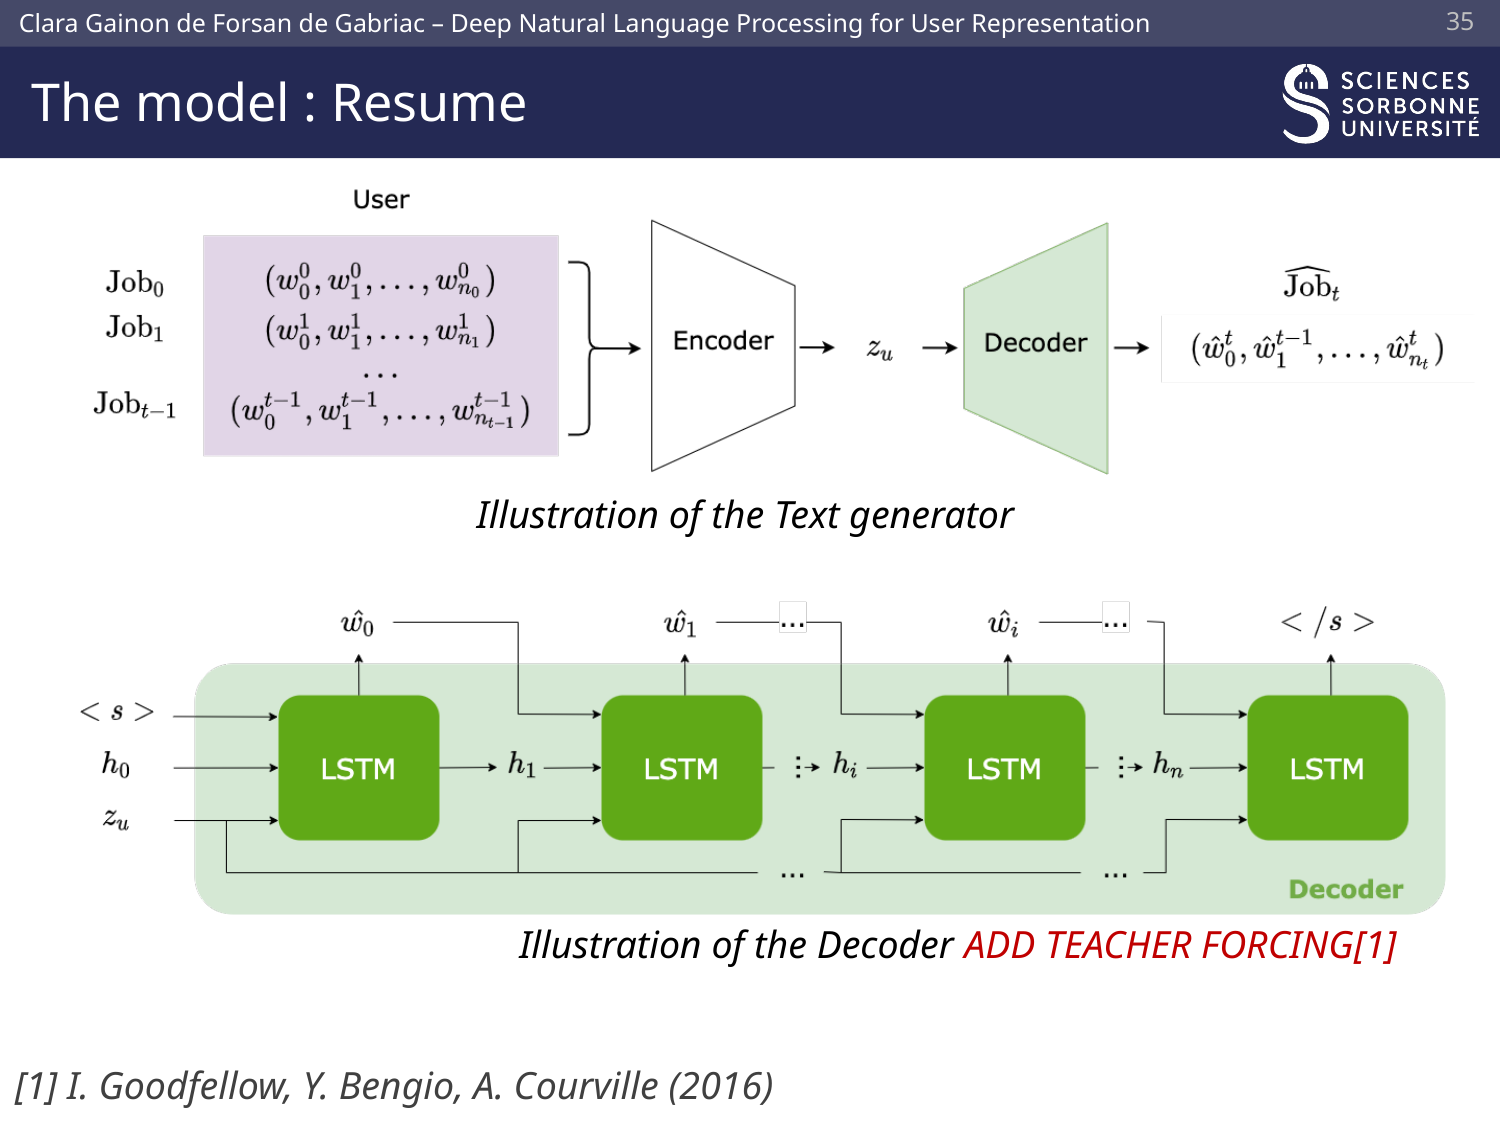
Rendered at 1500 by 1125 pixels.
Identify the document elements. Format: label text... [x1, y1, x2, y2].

text_box [1] I. Goodfellow, Y. Bengio, A. Courville (2016) [0, 1054, 1490, 1115]
picture [54, 580, 1446, 915]
text_box Illustration of the Text generator [461, 483, 1030, 544]
text_box Illustration of the Decoder ADD TEACHER FORCING[1] [504, 915, 1412, 974]
picture [16, 178, 1475, 475]
title The model : Resume [16, 48, 1266, 161]
slide_number 34 [1411, 0, 1490, 54]
